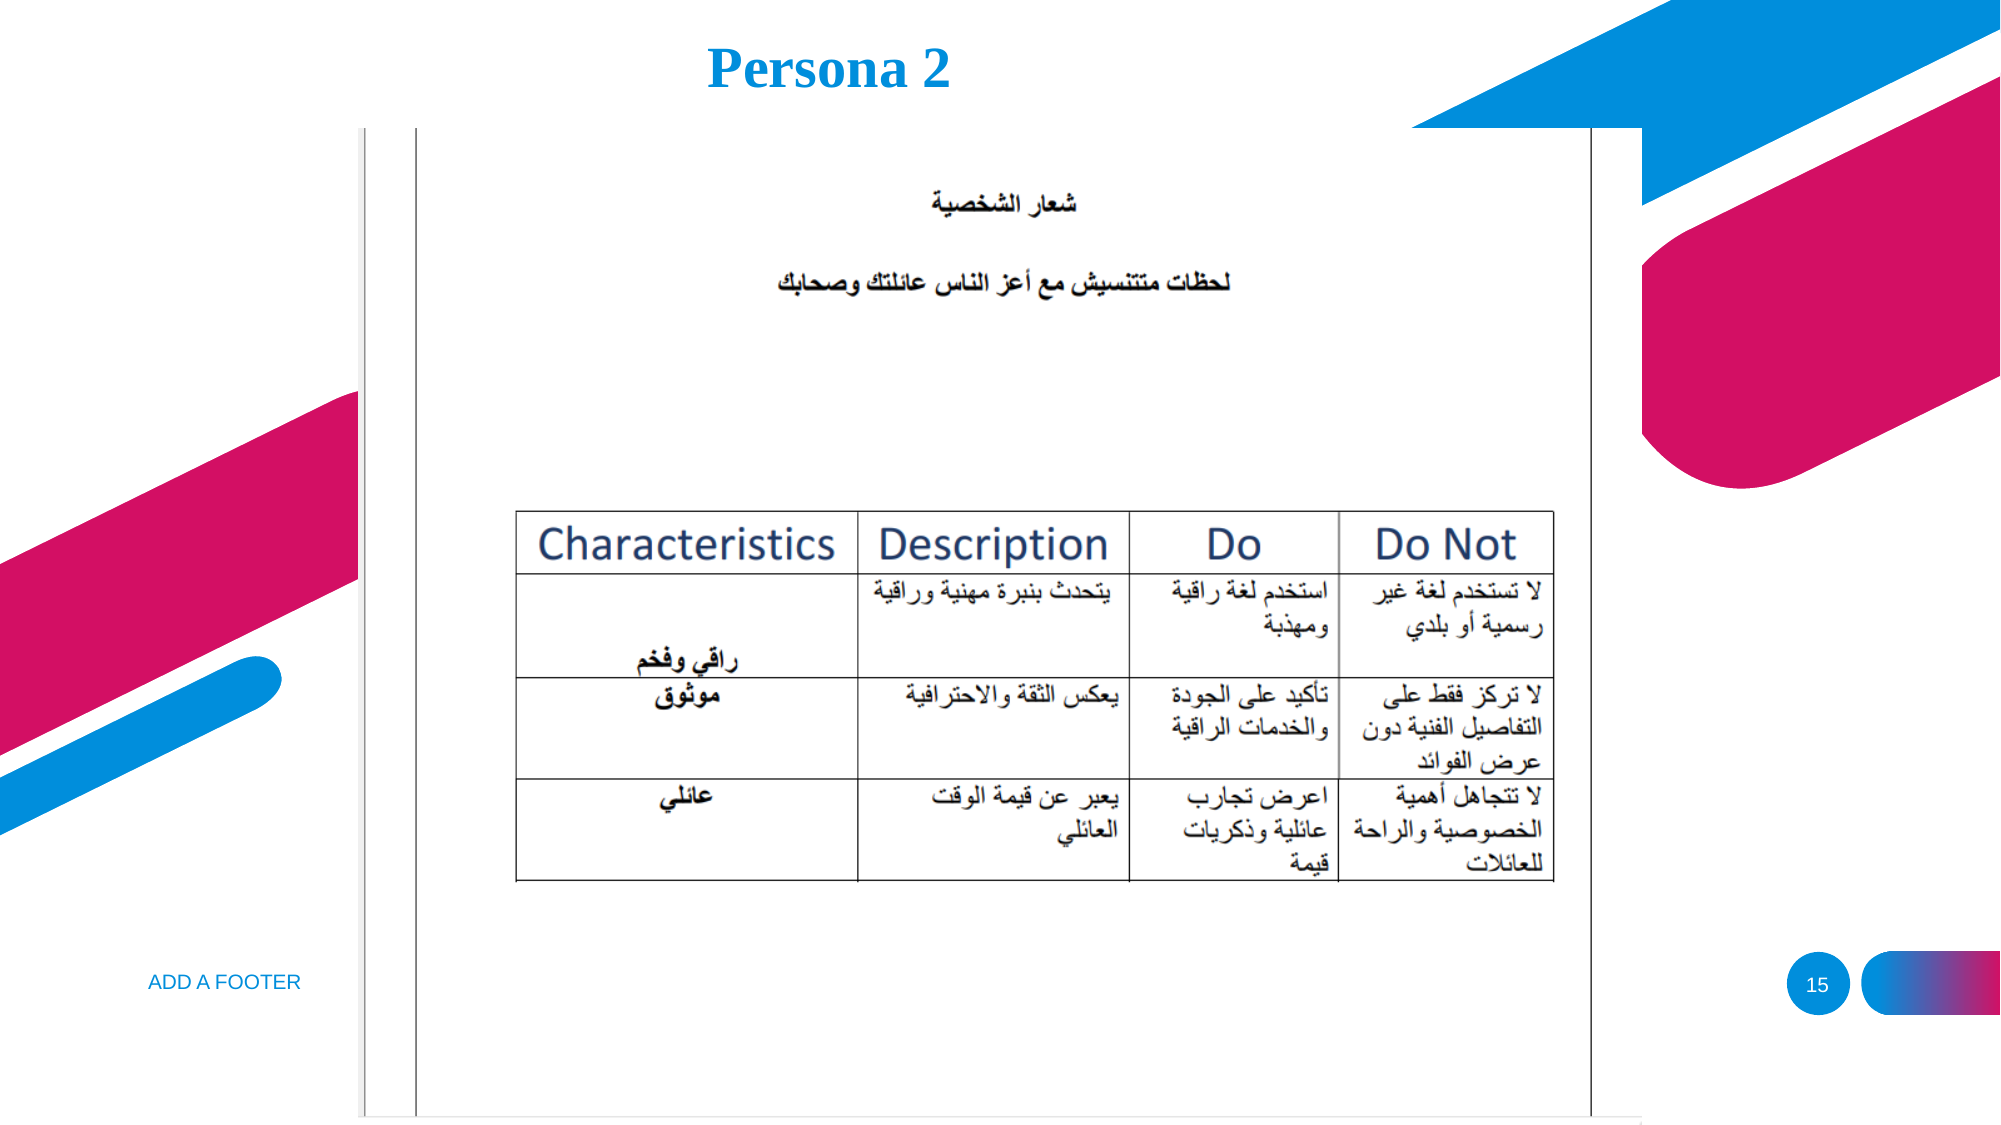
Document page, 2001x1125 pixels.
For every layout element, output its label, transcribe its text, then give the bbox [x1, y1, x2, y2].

footer ADD A FOOTER [133, 951, 353, 1011]
slide_number 15 [1772, 954, 1863, 1015]
title Persona 2 [691, 0, 968, 127]
picture [358, 128, 1642, 1125]
